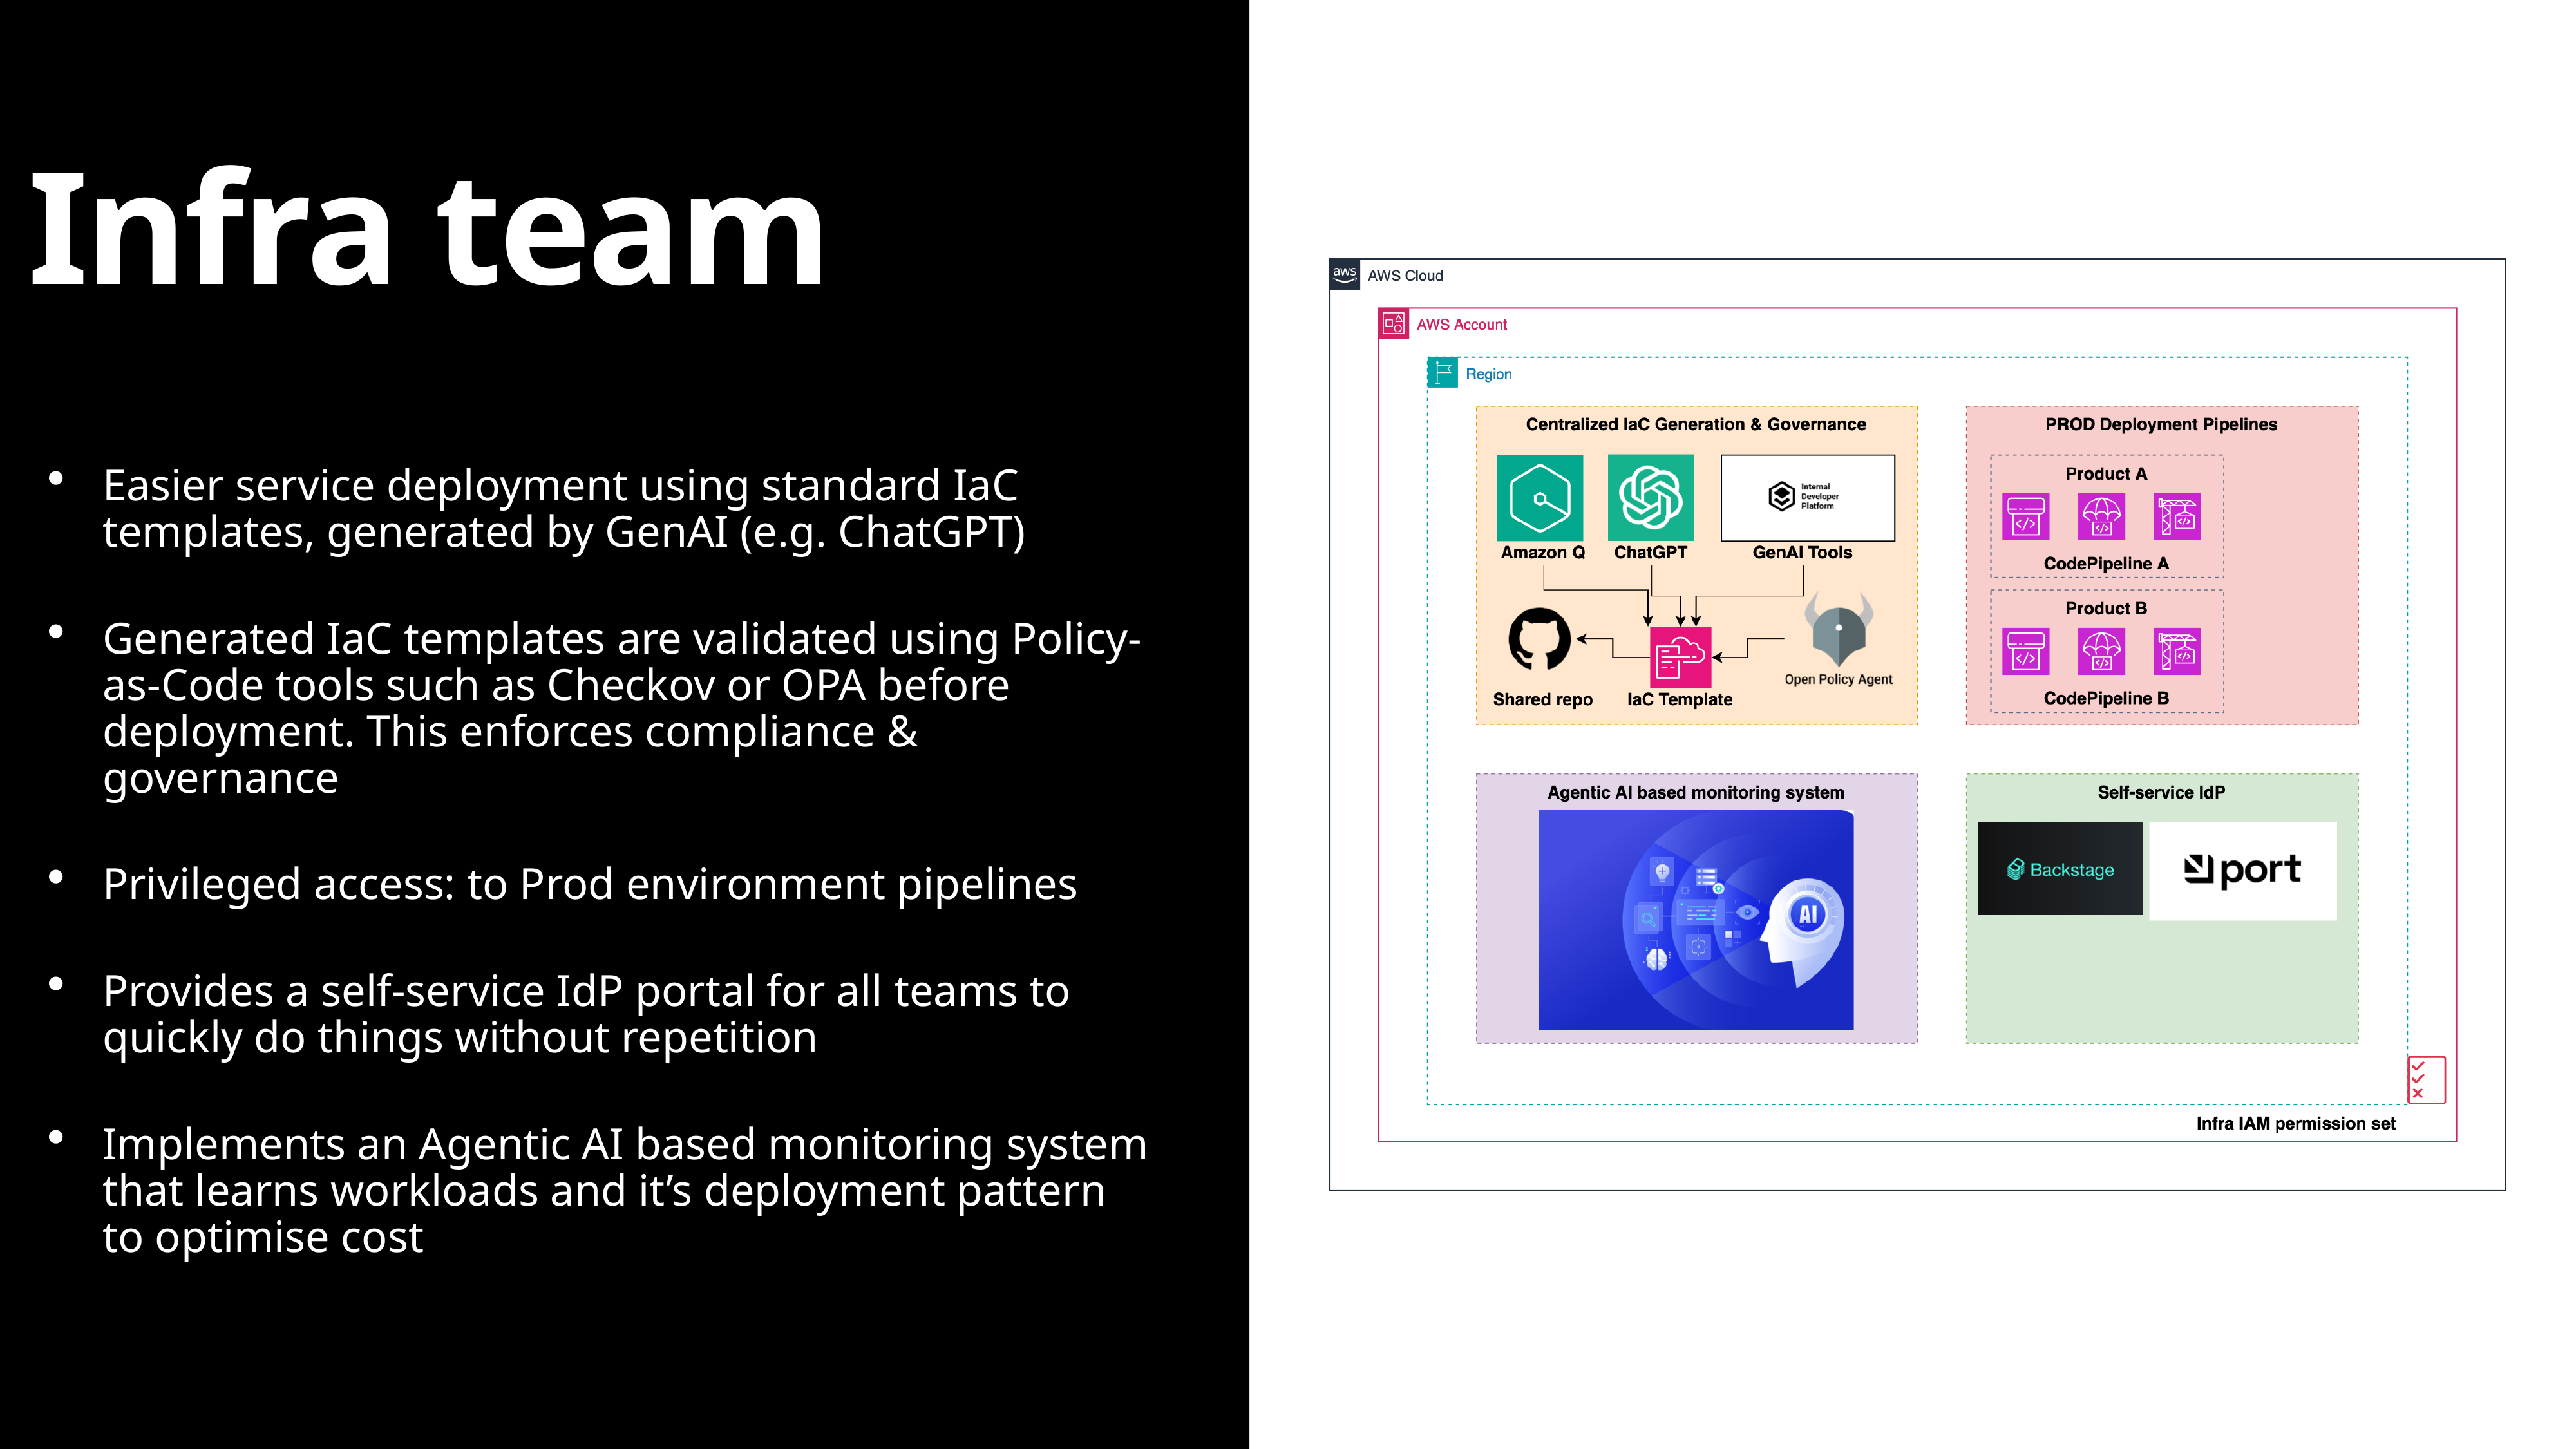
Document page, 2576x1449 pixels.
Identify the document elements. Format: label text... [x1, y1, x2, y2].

picture [1329, 258, 2506, 1191]
text_box [0, 0, 1250, 1449]
text_box Easier service deployment using standard IaC templates, generated by GenAI (e.g. ChatGPT) Generated IaC templates are validated using Policy-as-Code tools such as Checkov or OPA before deployment. This enforces compliance & governance Privileged access: to Prod environment pipelines Provides a self-service IdP portal for all teams to quickly do things without repetition Implements an Agentic AI based monitoring system that learns workloads and it’s deployment pattern to optimise cost [42, 458, 1164, 1267]
text_box Infra team [23, 159, 837, 320]
